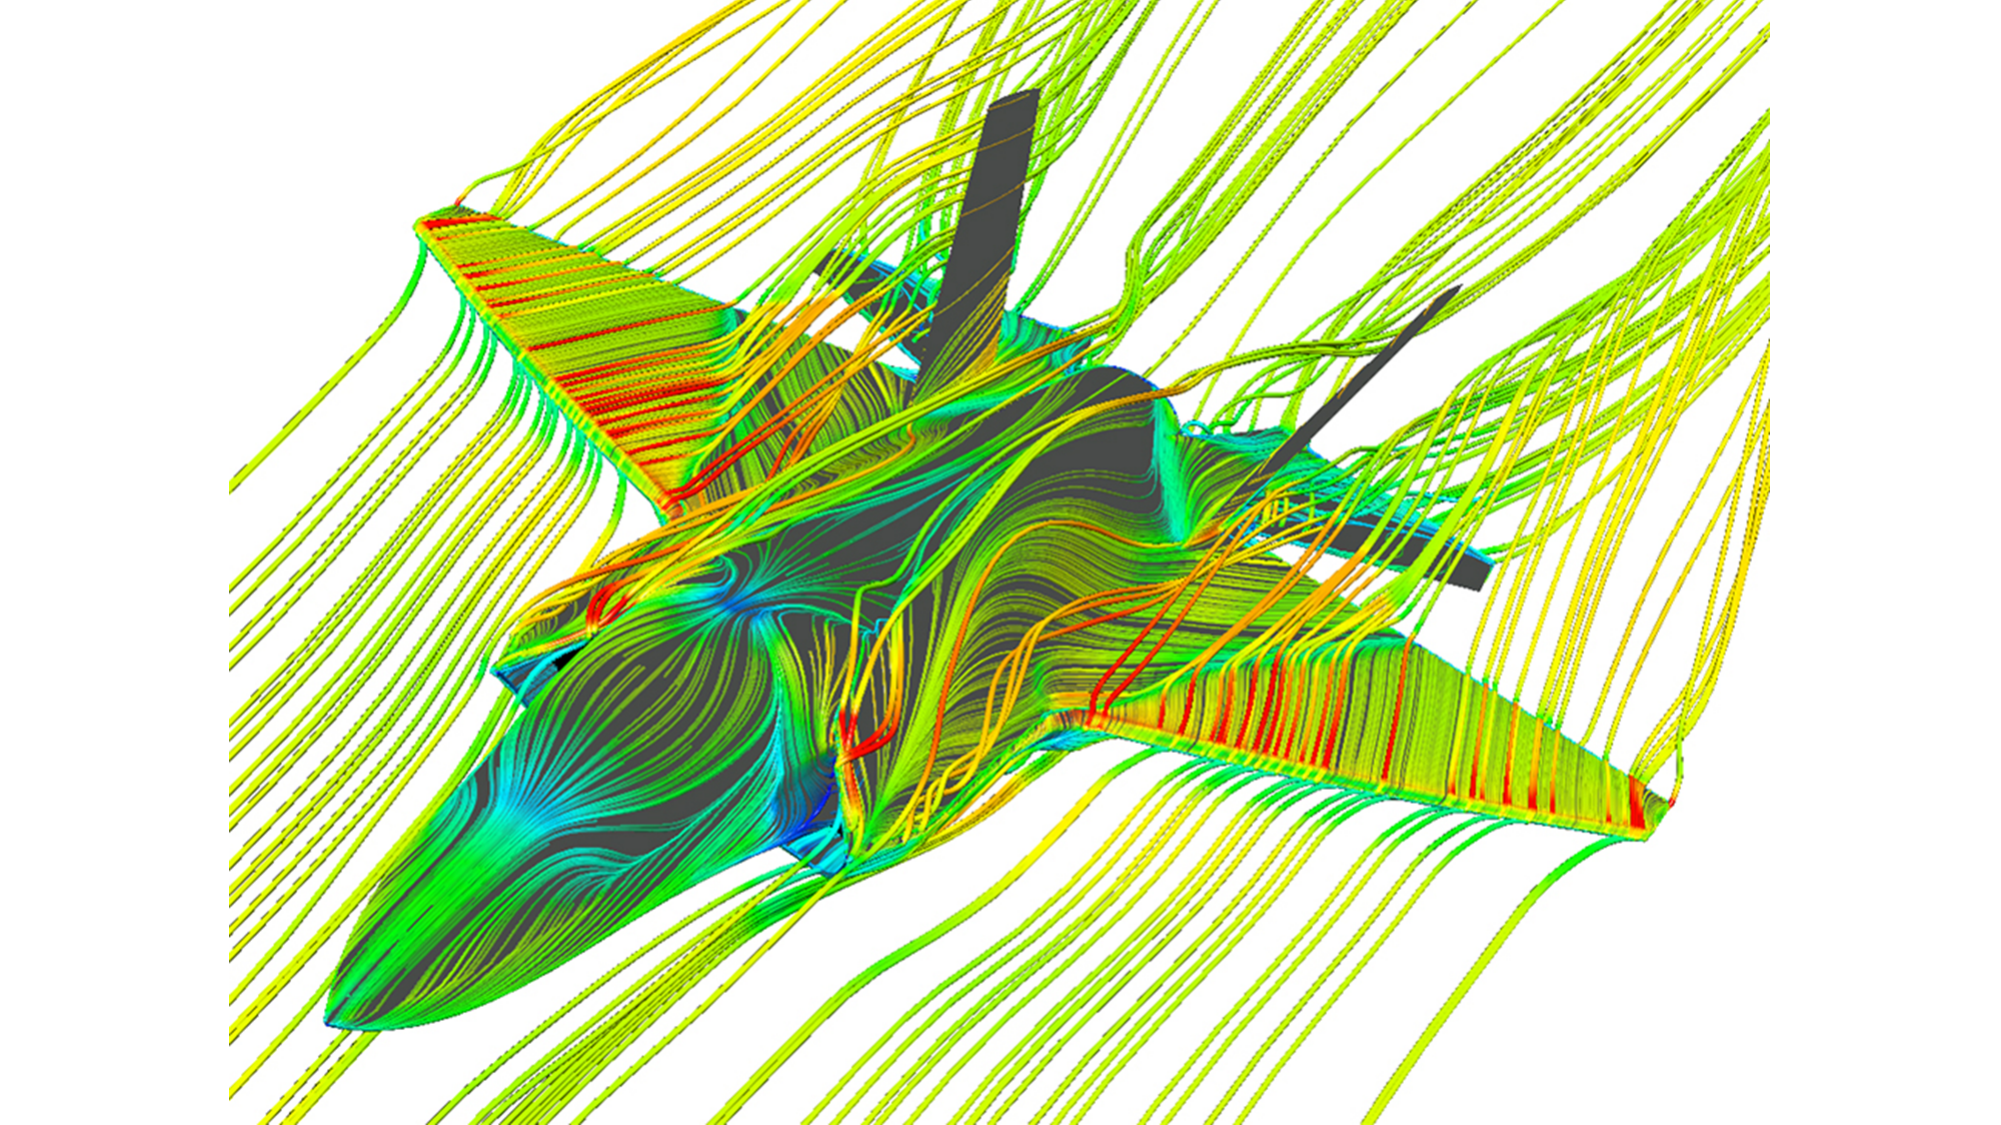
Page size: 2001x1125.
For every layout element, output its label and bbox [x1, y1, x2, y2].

picture [229, 0, 1770, 1125]
